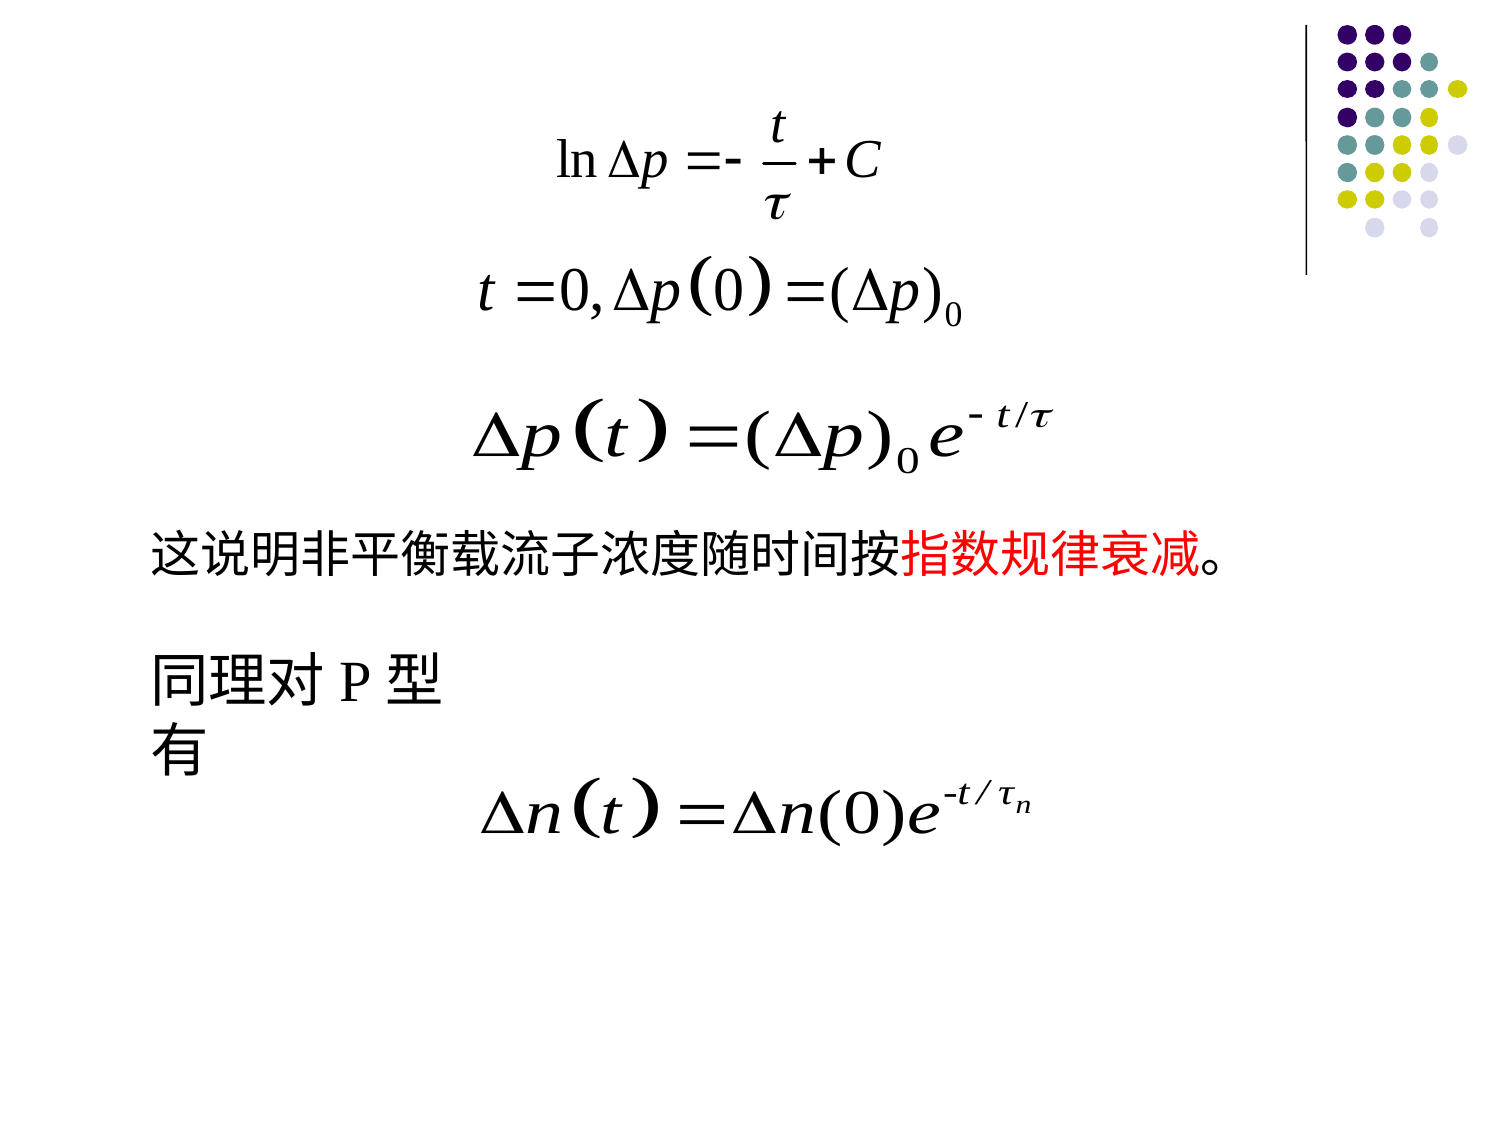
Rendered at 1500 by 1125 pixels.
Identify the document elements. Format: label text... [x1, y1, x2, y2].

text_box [467, 765, 1050, 870]
text_box 这说明非平衡载流子浓度随时间按指数规律衰减。 [135, 515, 1306, 591]
text_box 同理对P型有 [135, 636, 499, 791]
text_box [469, 243, 976, 348]
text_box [548, 89, 897, 232]
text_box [459, 385, 1073, 495]
